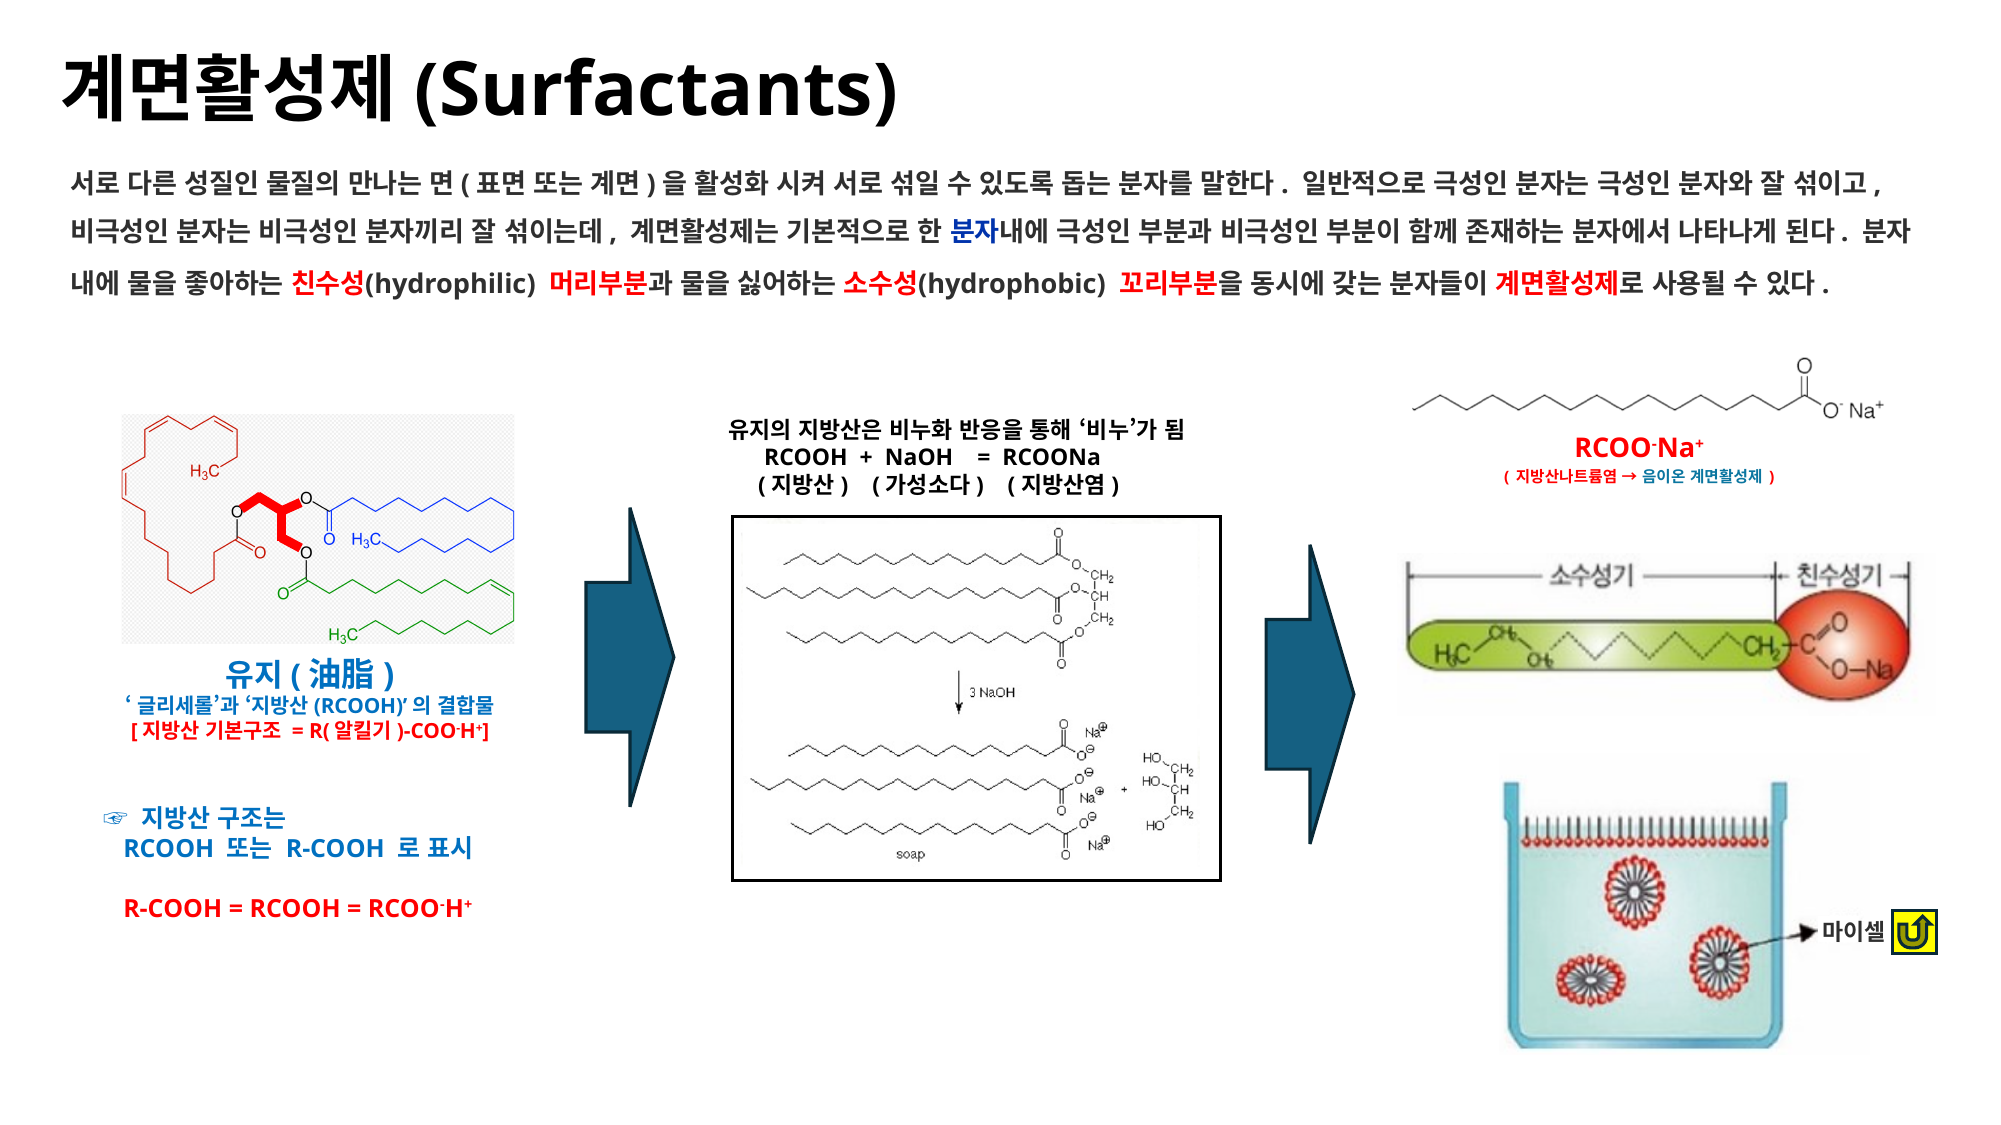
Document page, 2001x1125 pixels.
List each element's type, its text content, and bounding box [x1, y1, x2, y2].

text_box [1281, 544, 1353, 845]
text_box [584, 507, 676, 808]
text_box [1498, 752, 1906, 1055]
text_box [1906, 909, 1938, 955]
text_box 계면활성제(Surfactants) [45, 33, 1141, 138]
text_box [1353, 347, 1936, 717]
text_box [712, 407, 1281, 882]
text_box 서로 다른 성질인 물질의 만나는 면(표면 또는 계면)을 활성화 시켜 서로 섞일 수 있도록 돕는 분자를 말한다. 일반적으로 극성인 분자는 극성인 분자와 잘 섞이고, 비극성인 분자는 비극성인 분자끼리 잘 섞이는데, 계면활성제는 기본적으로 한 분자내에 극성인 부분과 비극성인 부분이 함께 존재하는 분자에서 나타나게 된다. 분자 내에 물을 좋아하는 친수성(hydrophilic) 머리부분과 물을 싫어하는 소수성(hydrophobic) 꼬리부분을 동시에 갖는 분자들이 계면활성제로 사용될 수 있다. [55, 142, 1947, 346]
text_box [50, 414, 570, 933]
